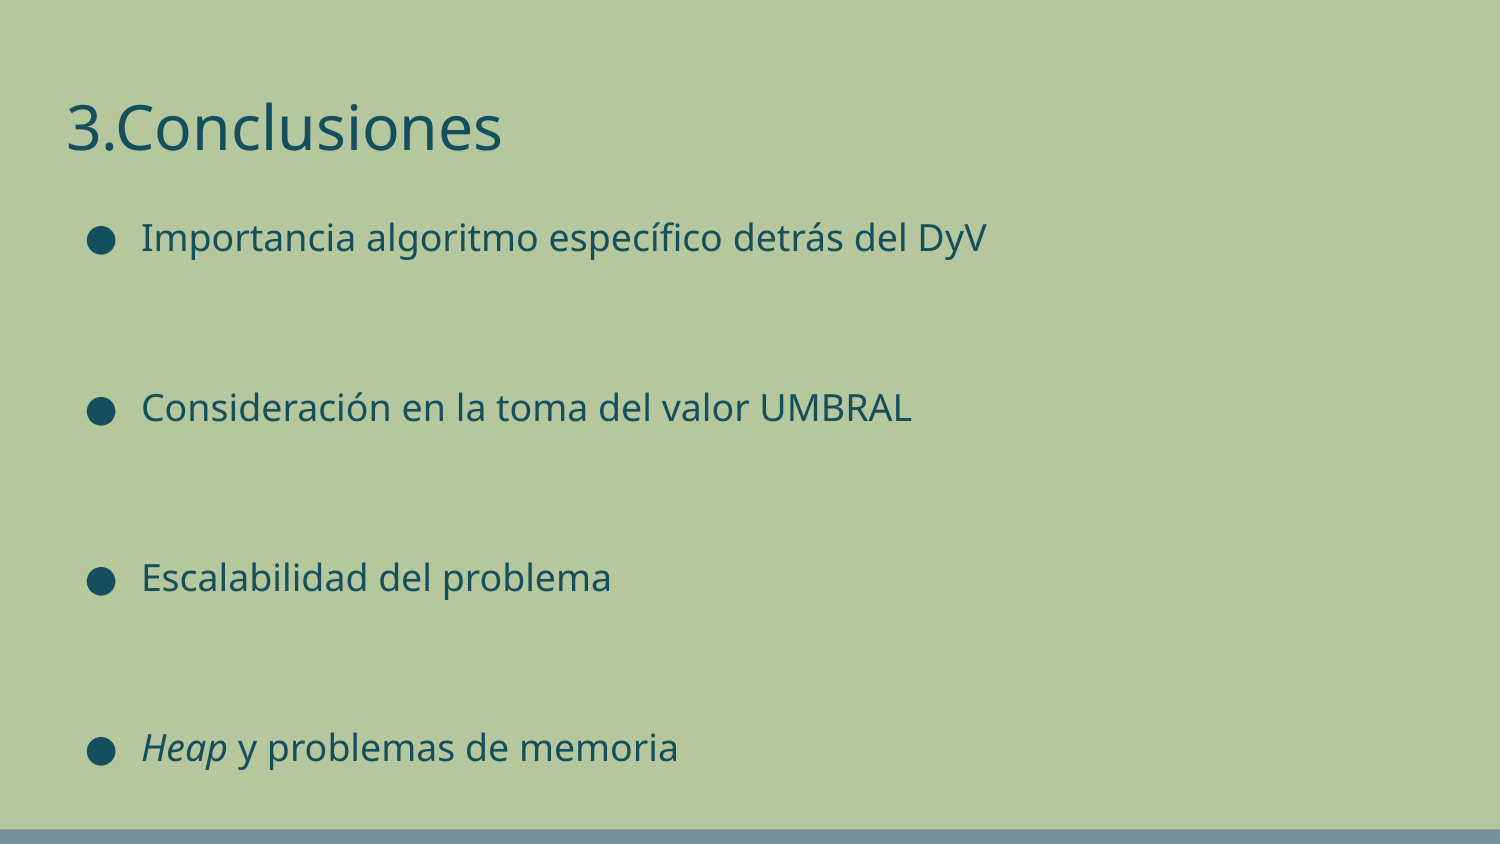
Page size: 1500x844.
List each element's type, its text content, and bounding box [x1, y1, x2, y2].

list Importancia algoritmo específico detrás del DyV Consideración en la toma del valor UMBRAL Escalabilidad del problema Heap y problemas de memoria [51, 192, 1449, 750]
title 3.Conclusiones [51, 72, 1449, 174]
